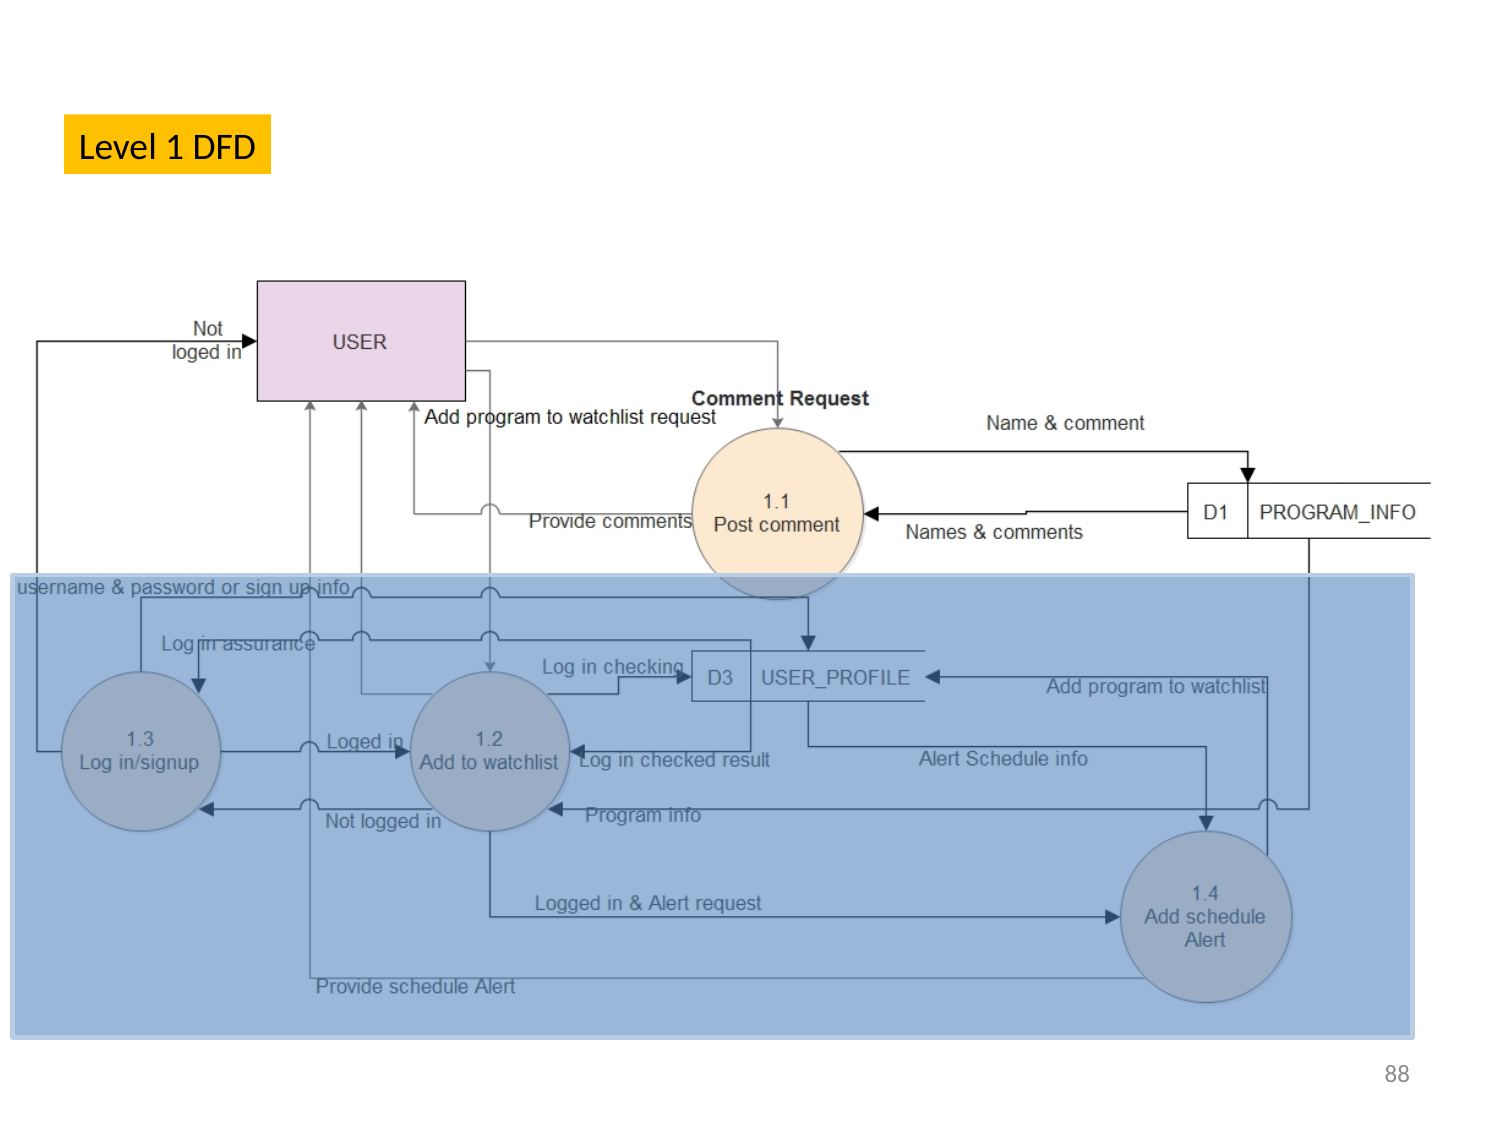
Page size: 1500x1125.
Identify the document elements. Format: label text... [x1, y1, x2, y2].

text_box Level 1 DFD [64, 114, 271, 173]
slide_number 88 [1074, 1059, 1425, 1103]
picture [12, 174, 1500, 1052]
